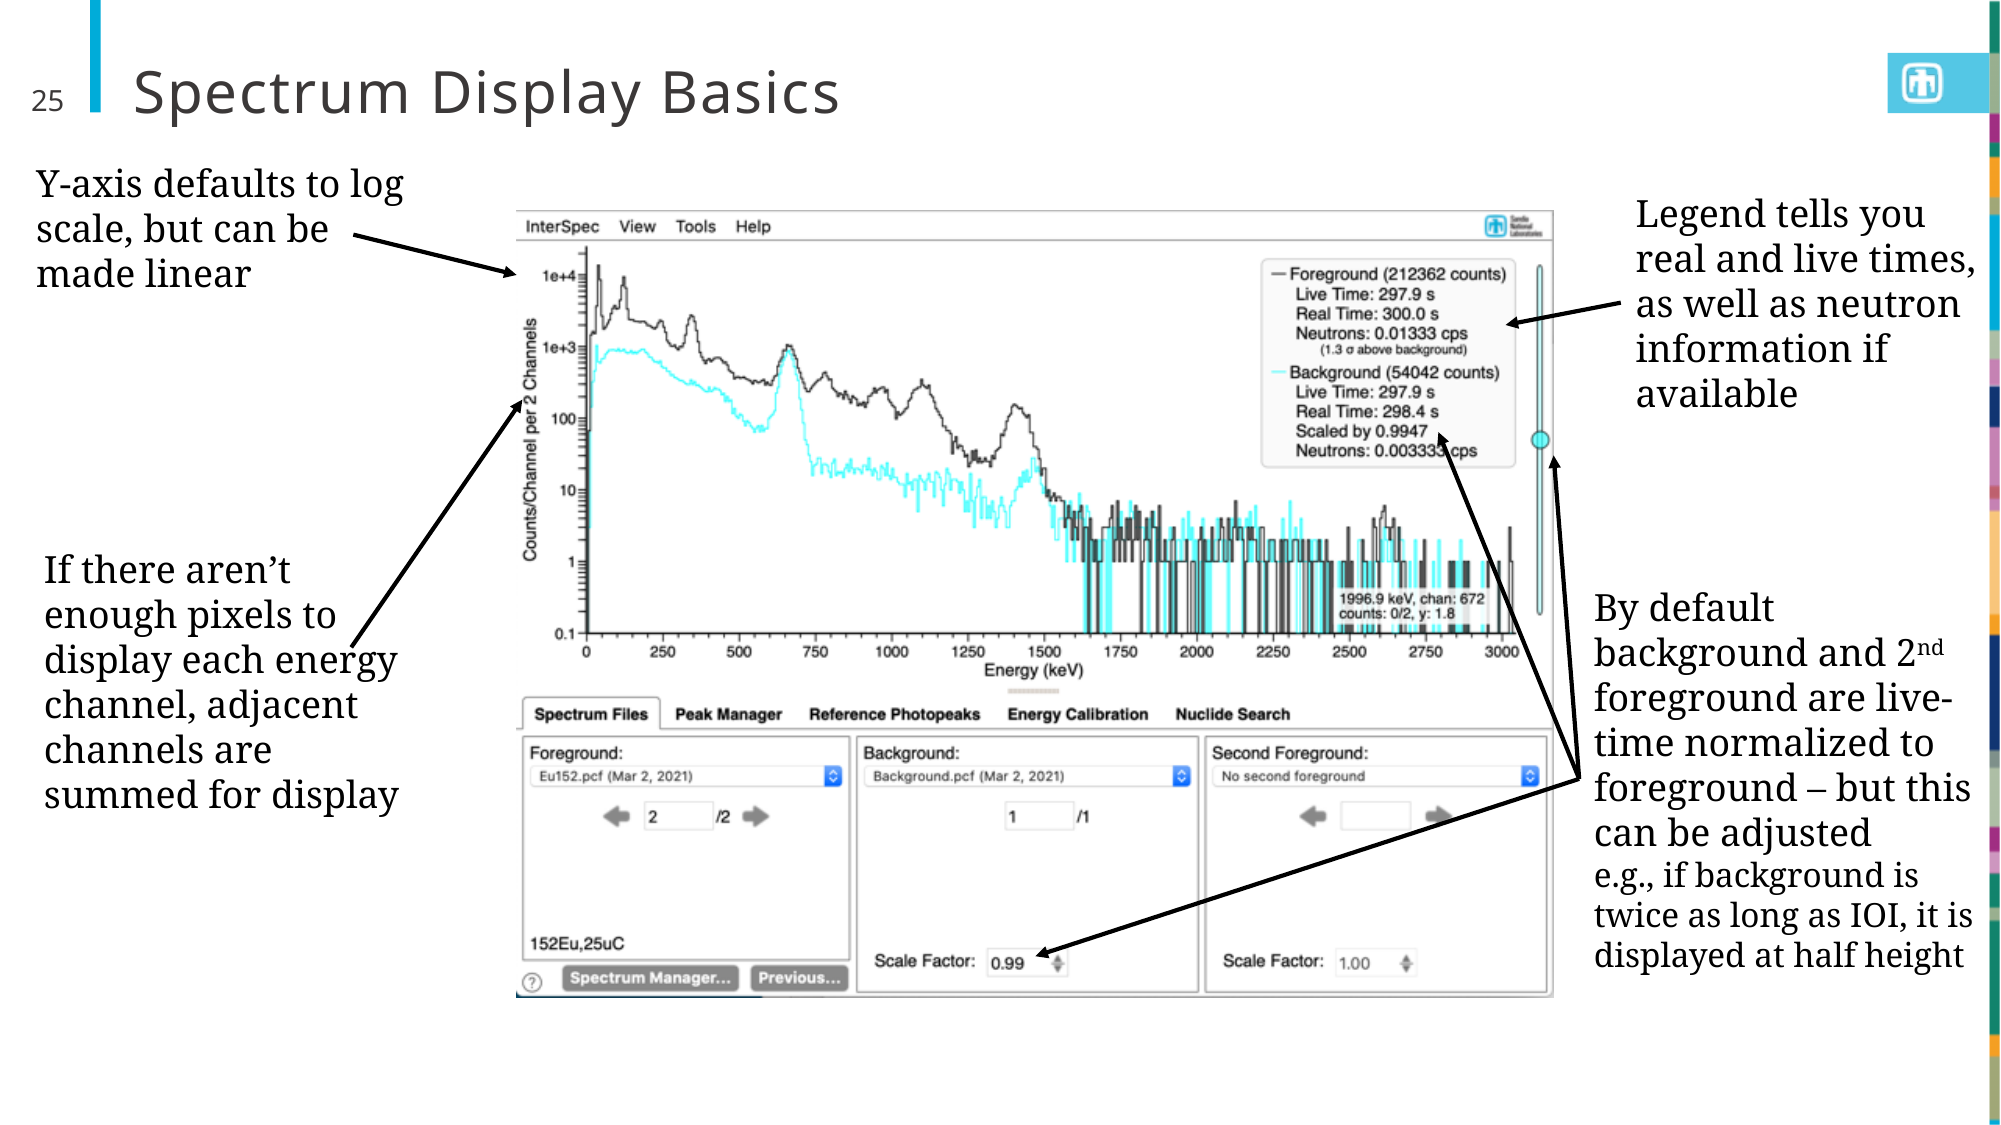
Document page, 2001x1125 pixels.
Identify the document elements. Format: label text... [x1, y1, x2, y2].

slide_number 25 [10, 71, 80, 132]
picture [1901, 62, 1944, 104]
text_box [1034, 757, 1580, 957]
text_box By default background and 2nd foreground are live-time normalized to foreground – but this can be adjusted e.g., if background is twice as long as IOI, it is displayed at half height [1579, 576, 1993, 982]
picture [1990, 423, 1999, 1120]
text_box Legend tells you real and live times, as well as neutron information if available [1620, 182, 2000, 423]
text_box If there aren’t enough pixels to display each energy channel, adjacent channels are summed for display [29, 538, 430, 823]
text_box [1437, 431, 1580, 754]
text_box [352, 234, 518, 276]
picture [516, 209, 1555, 999]
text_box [1505, 280, 1622, 326]
picture [1990, 1, 1999, 182]
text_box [350, 399, 523, 648]
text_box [1553, 454, 1580, 759]
text_box Y-axis defaults to log scale, but can be made linear [21, 152, 422, 303]
title Spectrum Display Basics [118, 58, 1769, 153]
